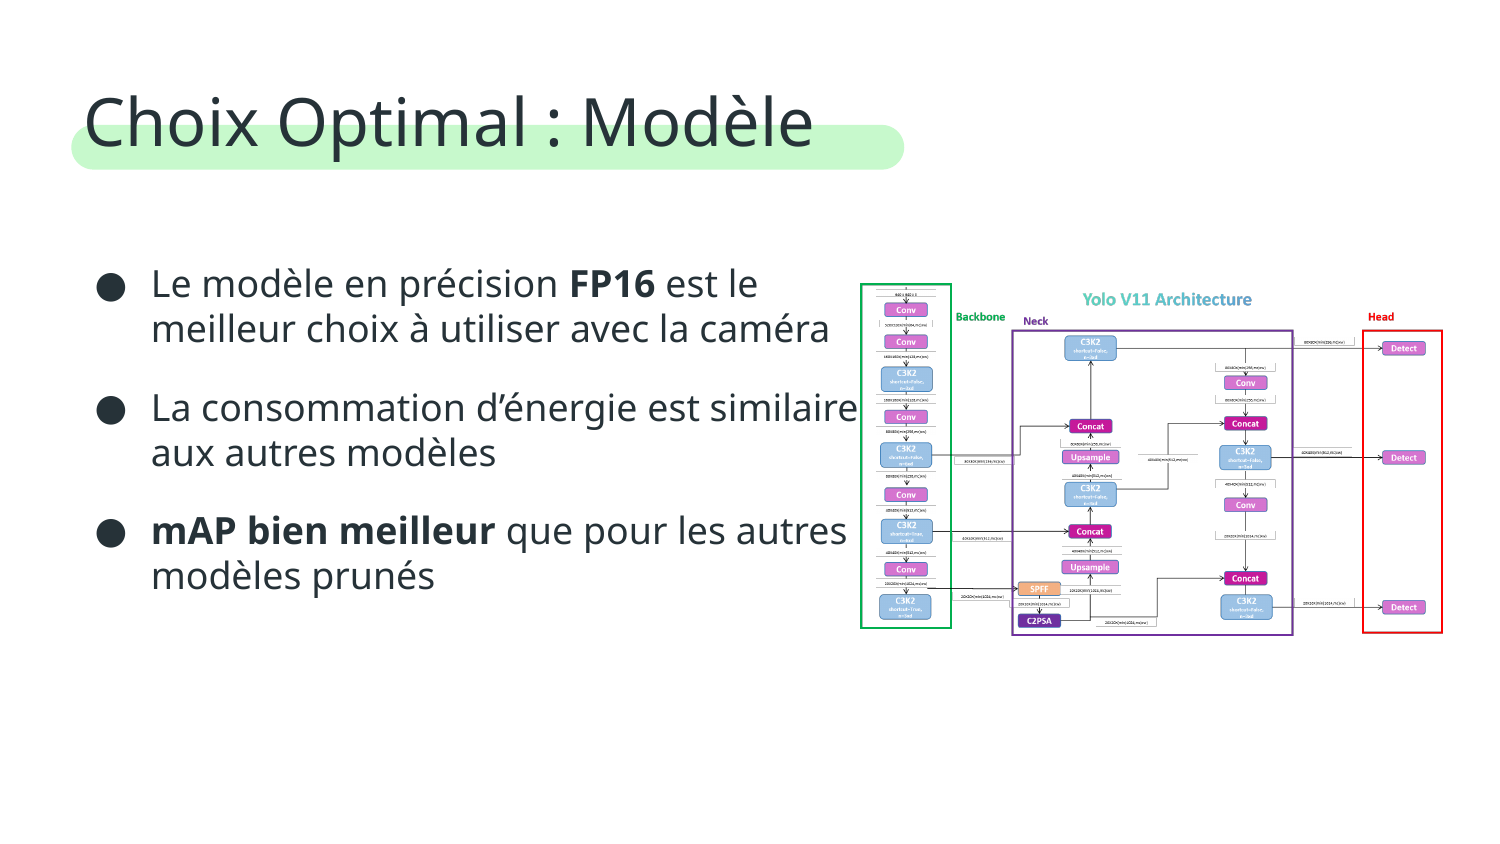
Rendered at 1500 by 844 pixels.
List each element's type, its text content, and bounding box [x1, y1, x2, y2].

list Le modèle en précision FP16 est le meilleur choix à utiliser avec la caméra La consommation d’énergie est similaire aux autres modèles mAP bien meilleur que pour les autres modèles prunés [75, 260, 861, 660]
title Choix Optimal : Modèle [83, 54, 1417, 185]
text_box [71, 127, 83, 167]
picture [859, 283, 1443, 636]
